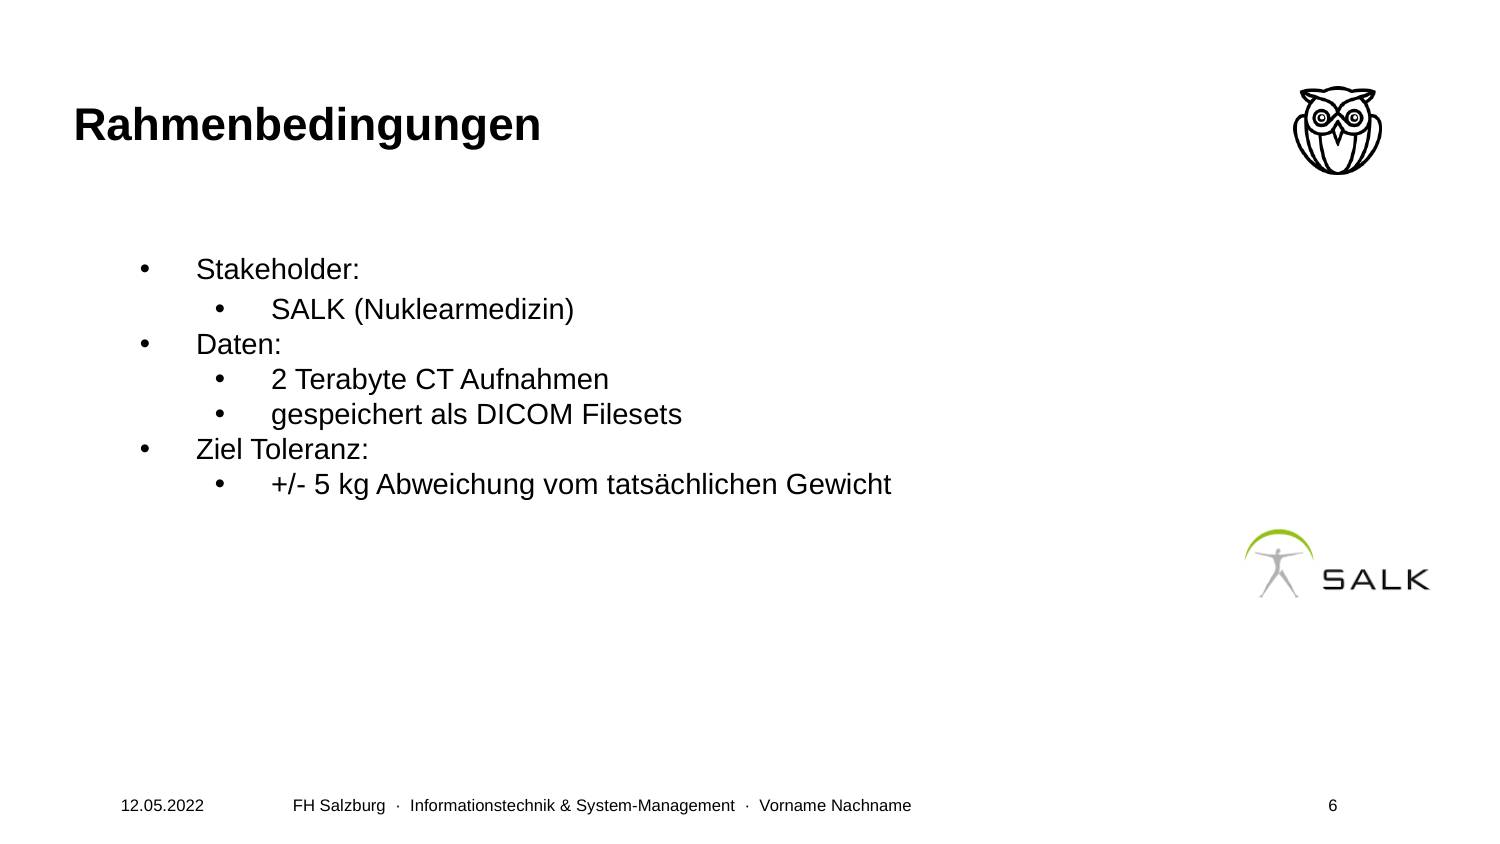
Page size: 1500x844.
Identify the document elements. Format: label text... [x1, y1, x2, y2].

footer FH Salzburg · Informationstechnik & System-Management · Vorname Nachname [292, 795, 1004, 814]
picture [1219, 445, 1455, 681]
picture [1293, 86, 1382, 175]
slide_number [120, 795, 226, 814]
slide_number ‹#› [1285, 795, 1338, 814]
title Rahmenbedingungen [73, 75, 1245, 175]
list Stakeholder: SALK (Nuklearmedizin) Daten: 2 Terabyte CT Aufnahmen gespeichert als DICOM Filesets Ziel Toleranz: +/- 5 kg Abweichung vom tatsächlichen Gewicht [121, 250, 1069, 697]
